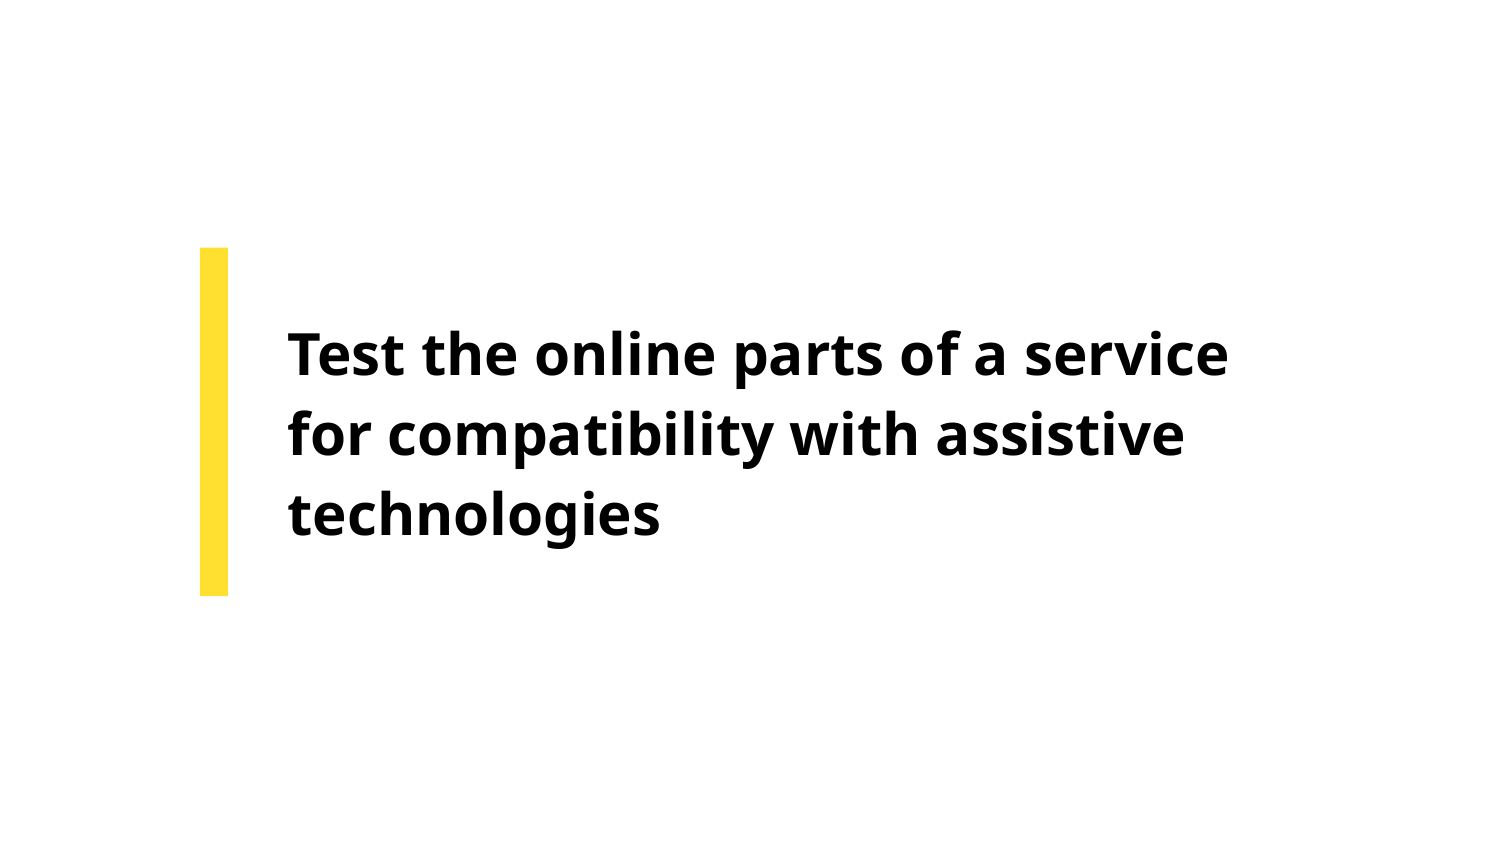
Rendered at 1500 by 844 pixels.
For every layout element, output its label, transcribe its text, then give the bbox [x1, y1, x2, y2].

title Test the online parts of a service for compatibility with assistive technologies [272, 291, 1266, 400]
